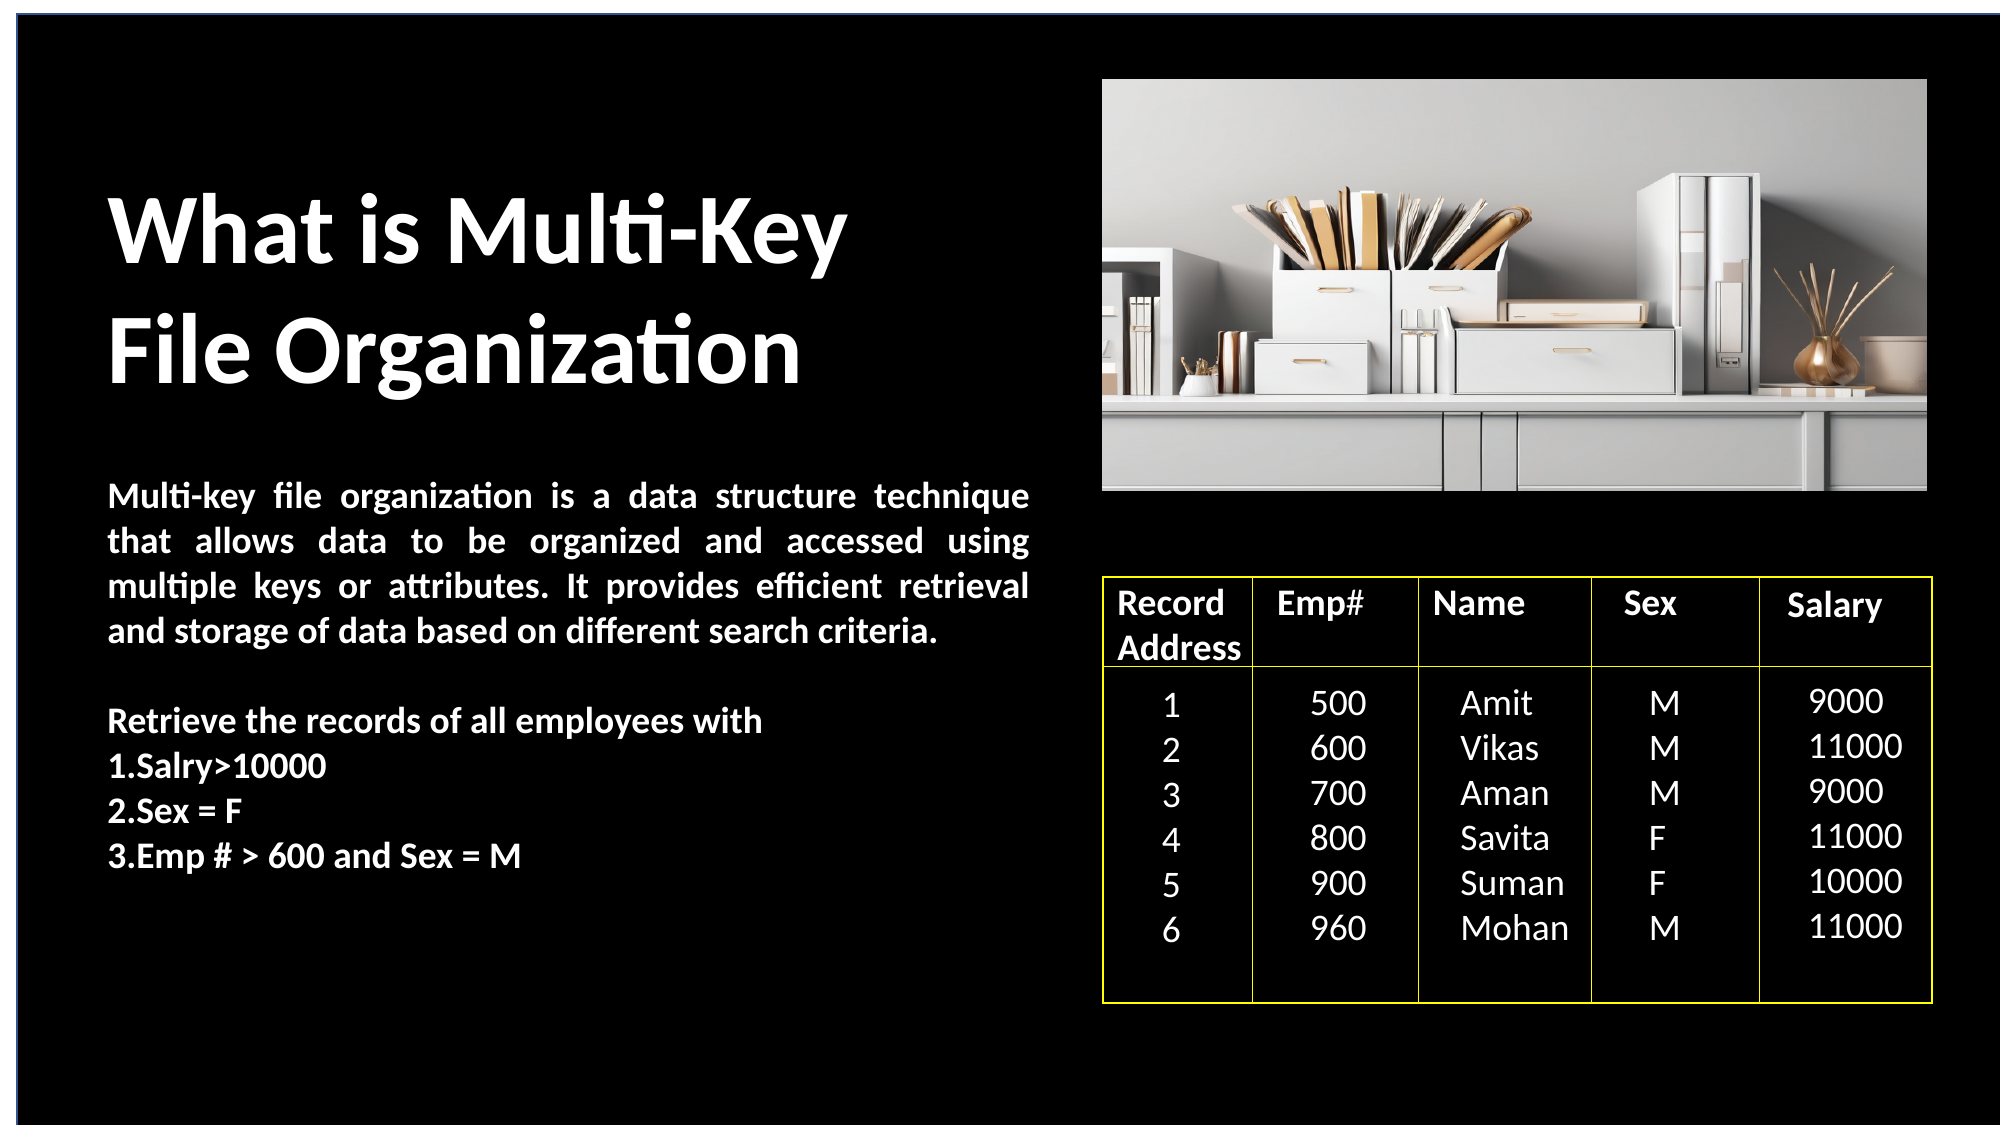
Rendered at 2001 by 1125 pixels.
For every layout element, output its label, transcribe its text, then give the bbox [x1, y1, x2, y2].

text_box Multi-key file organization is a data structure technique that allows data to be organized and accessed using multiple keys or attributes. It provides efficient retrieval and storage of data based on different search criteria. Retrieve the records of all employees with 1.Salry>10000 2.Sex = F 3.Emp # > 600 and Sex = M [92, 463, 1046, 884]
text_box [1253, 956, 1418, 1004]
text_box What is Multi-Key File Organization [92, 156, 885, 411]
text_box Record Address [1102, 667, 1252, 676]
text_box [1419, 631, 1591, 666]
text_box Emp# [1262, 570, 1411, 631]
text_box Salary [1772, 572, 1927, 633]
text_box [1760, 667, 1933, 1004]
text_box [1592, 956, 1758, 1004]
text_box [1263, 576, 1418, 666]
text_box [1760, 576, 1933, 666]
text_box Sex [1609, 570, 1742, 631]
text_box 9000 11000 9000 11000 10000 11000 [1760, 668, 1927, 999]
text_box Record Address [1102, 570, 1263, 666]
text_box [1102, 676, 1252, 1004]
picture [1102, 79, 1927, 491]
text_box [16, 13, 2000, 1125]
text_box 1 2 3 4 5 6 [1104, 672, 1249, 958]
text_box [1419, 667, 1591, 1004]
text_box [1592, 576, 1758, 666]
text_box 500 600 700 800 900 960 [1253, 670, 1418, 956]
text_box M M M F F M [1592, 670, 1758, 956]
text_box Amit Vikas Aman Savita Suman Mohan [1420, 670, 1591, 956]
text_box Name [1418, 570, 1592, 631]
